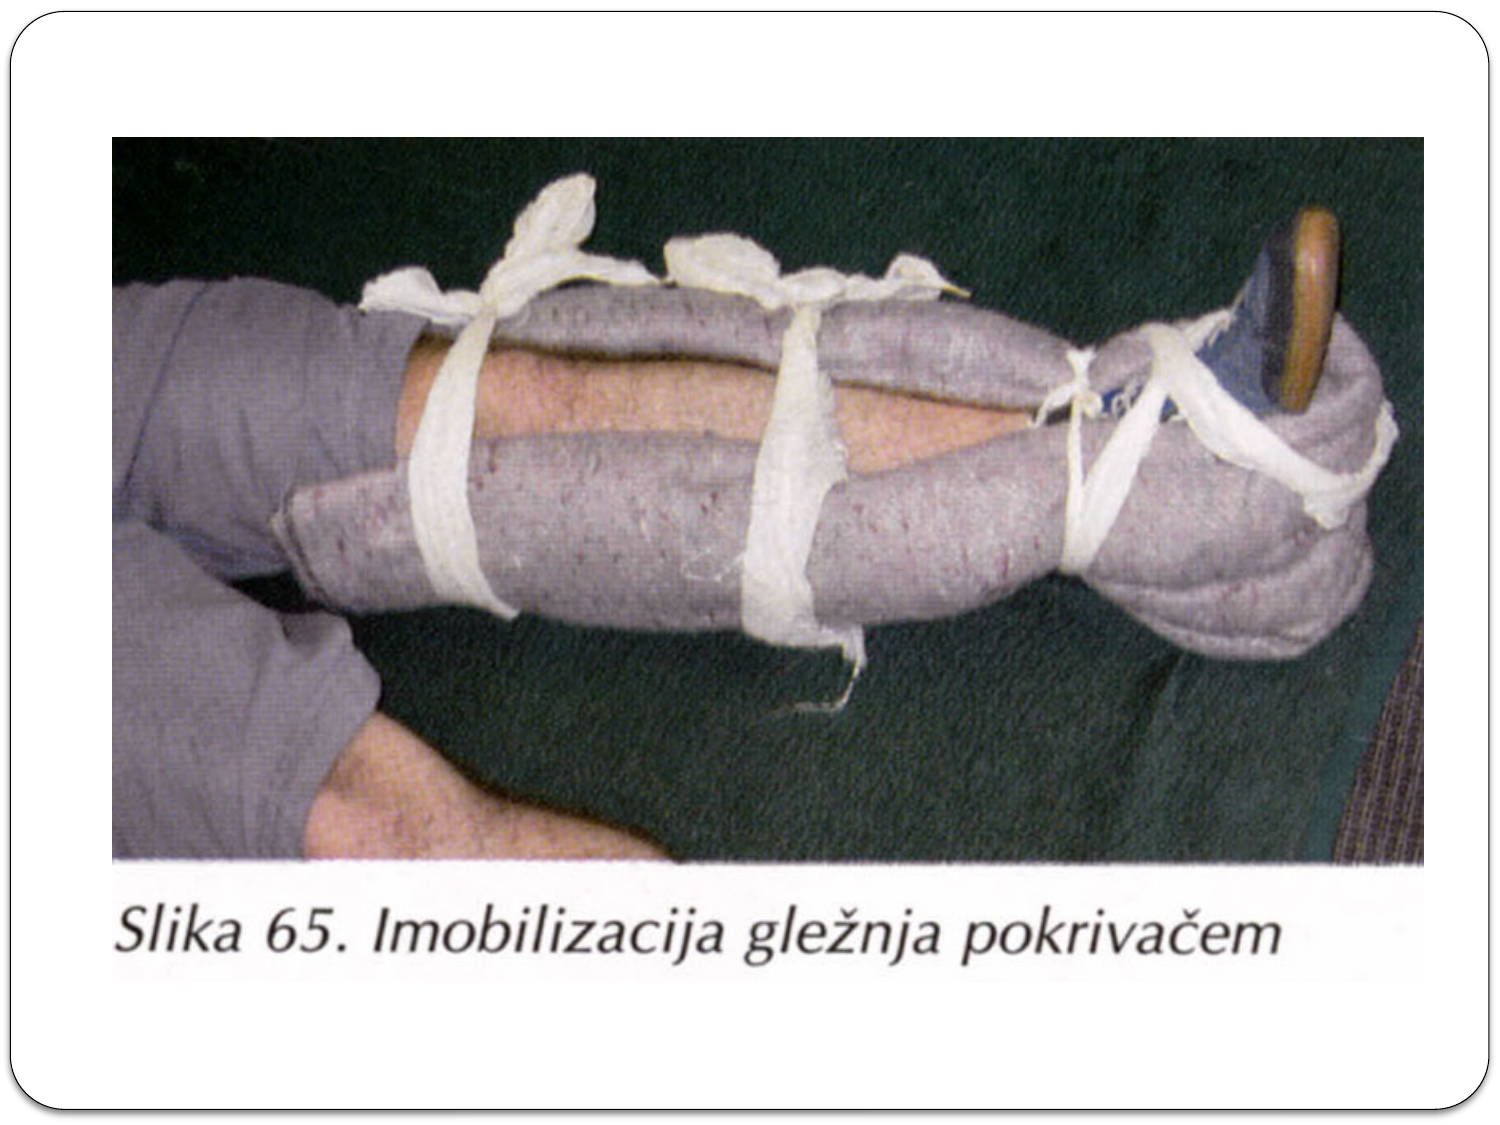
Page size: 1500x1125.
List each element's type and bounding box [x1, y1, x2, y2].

picture [111, 136, 1424, 983]
